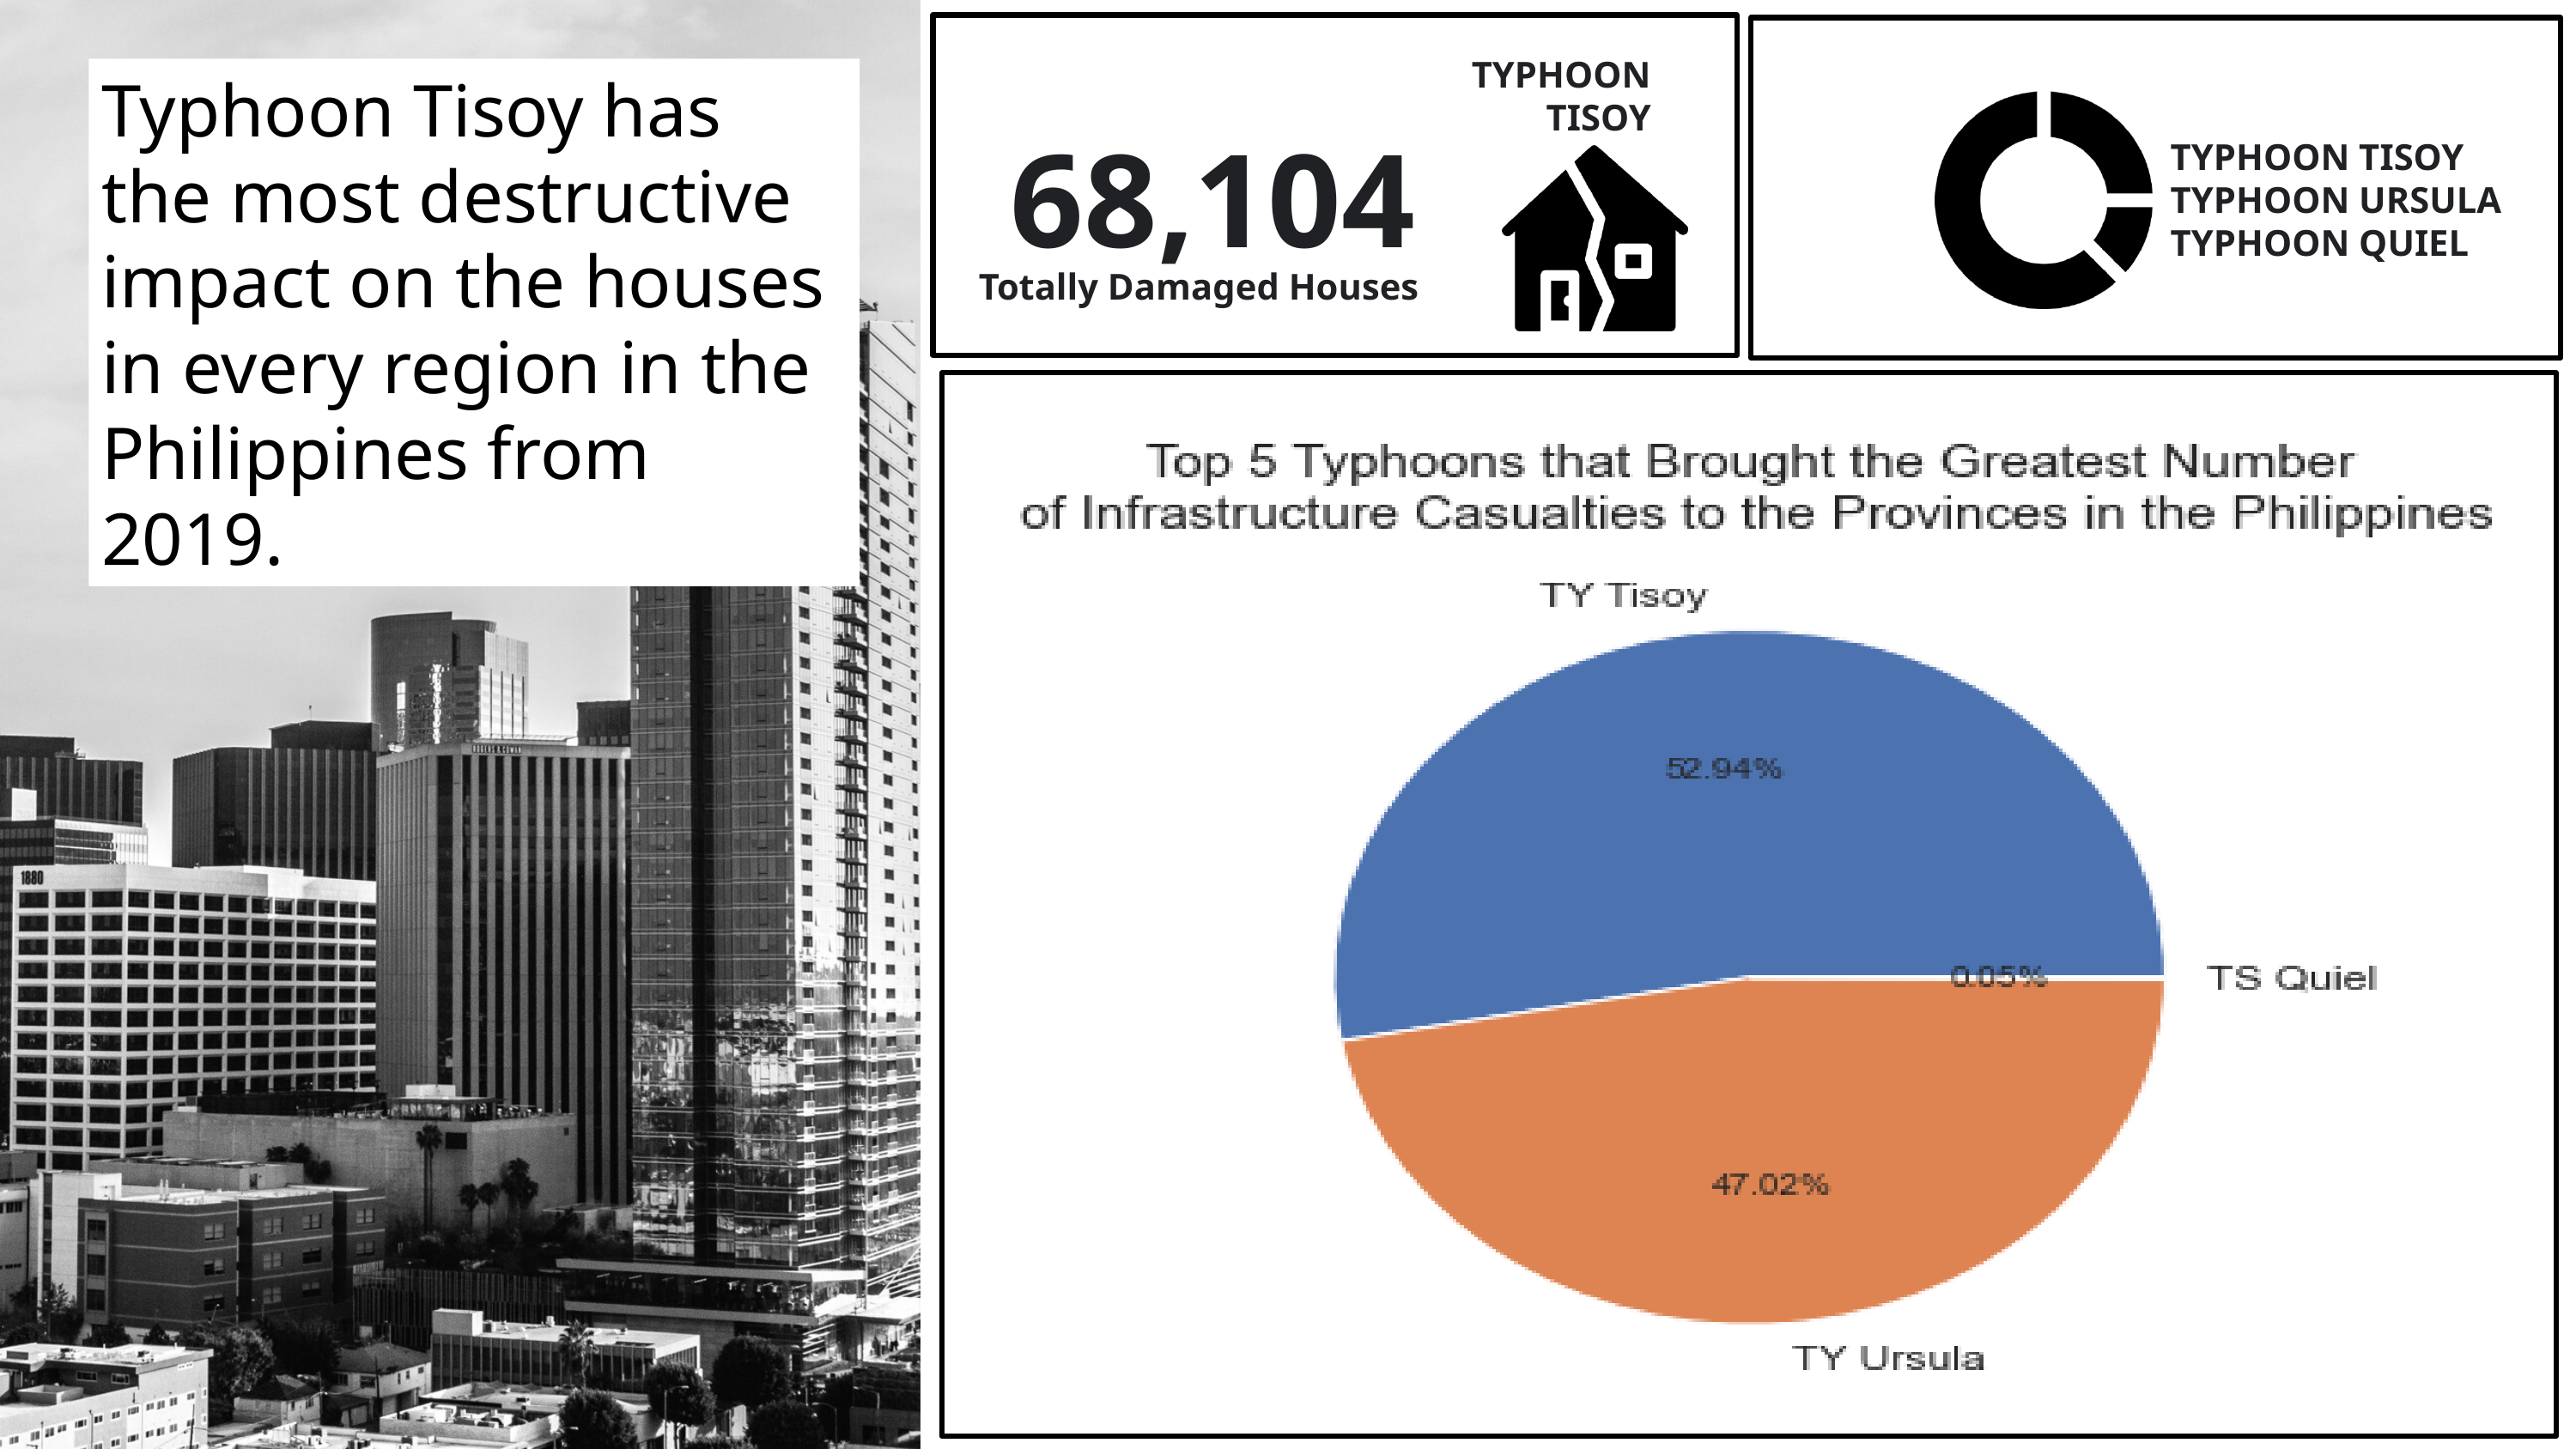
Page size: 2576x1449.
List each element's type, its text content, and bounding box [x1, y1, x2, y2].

text_box TYPHOON TISOY TYPHOON URSULA TYPHOON QUIEL [2158, 128, 2576, 270]
picture [1935, 91, 2154, 309]
picture [1502, 145, 1688, 331]
text_box TYPHOON TISOY [1412, 45, 1664, 145]
picture [0, 0, 920, 1449]
text_box 68,104 [997, 112, 1460, 258]
text_box [1749, 15, 2562, 360]
picture [944, 375, 2554, 1434]
text_box [931, 13, 1739, 357]
text_box Totally Damaged Houses [965, 258, 1477, 314]
